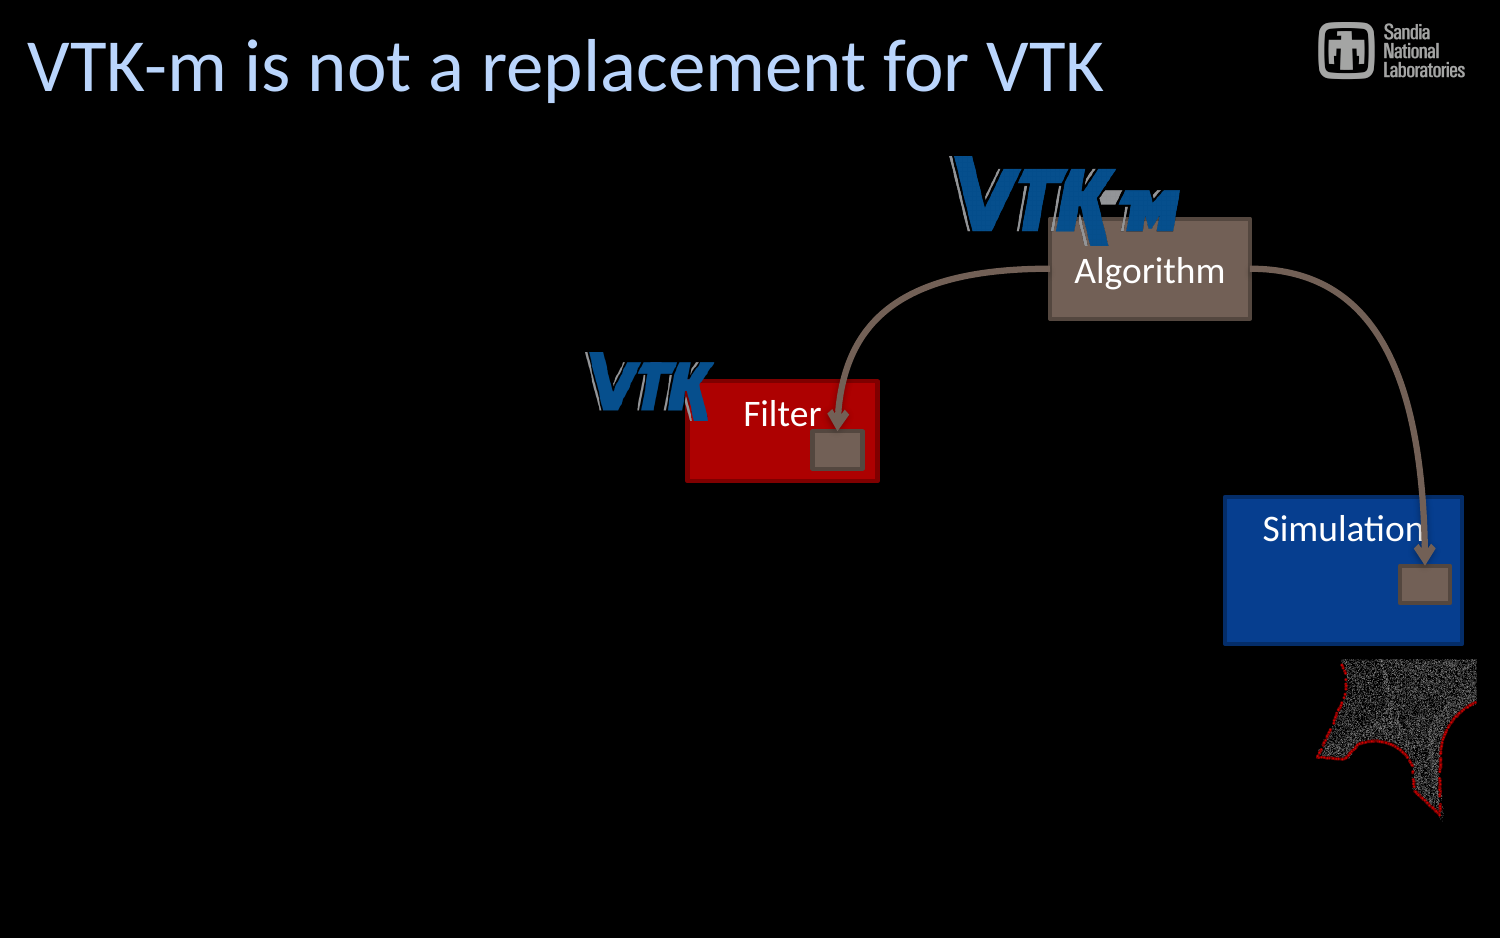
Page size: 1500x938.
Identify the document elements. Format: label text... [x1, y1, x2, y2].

text_box Filter [685, 379, 880, 483]
title VTK-m is not a replacement for VTK [12, 0, 1338, 123]
text_box Simulation [1223, 495, 1464, 646]
text_box Algorithm [1053, 217, 1252, 321]
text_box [1249, 268, 1426, 566]
text_box [1398, 564, 1452, 605]
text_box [837, 268, 1051, 432]
picture [1338, 21, 1467, 80]
picture [949, 143, 1180, 259]
picture [1299, 655, 1479, 824]
text_box [810, 429, 865, 471]
picture [560, 351, 738, 422]
